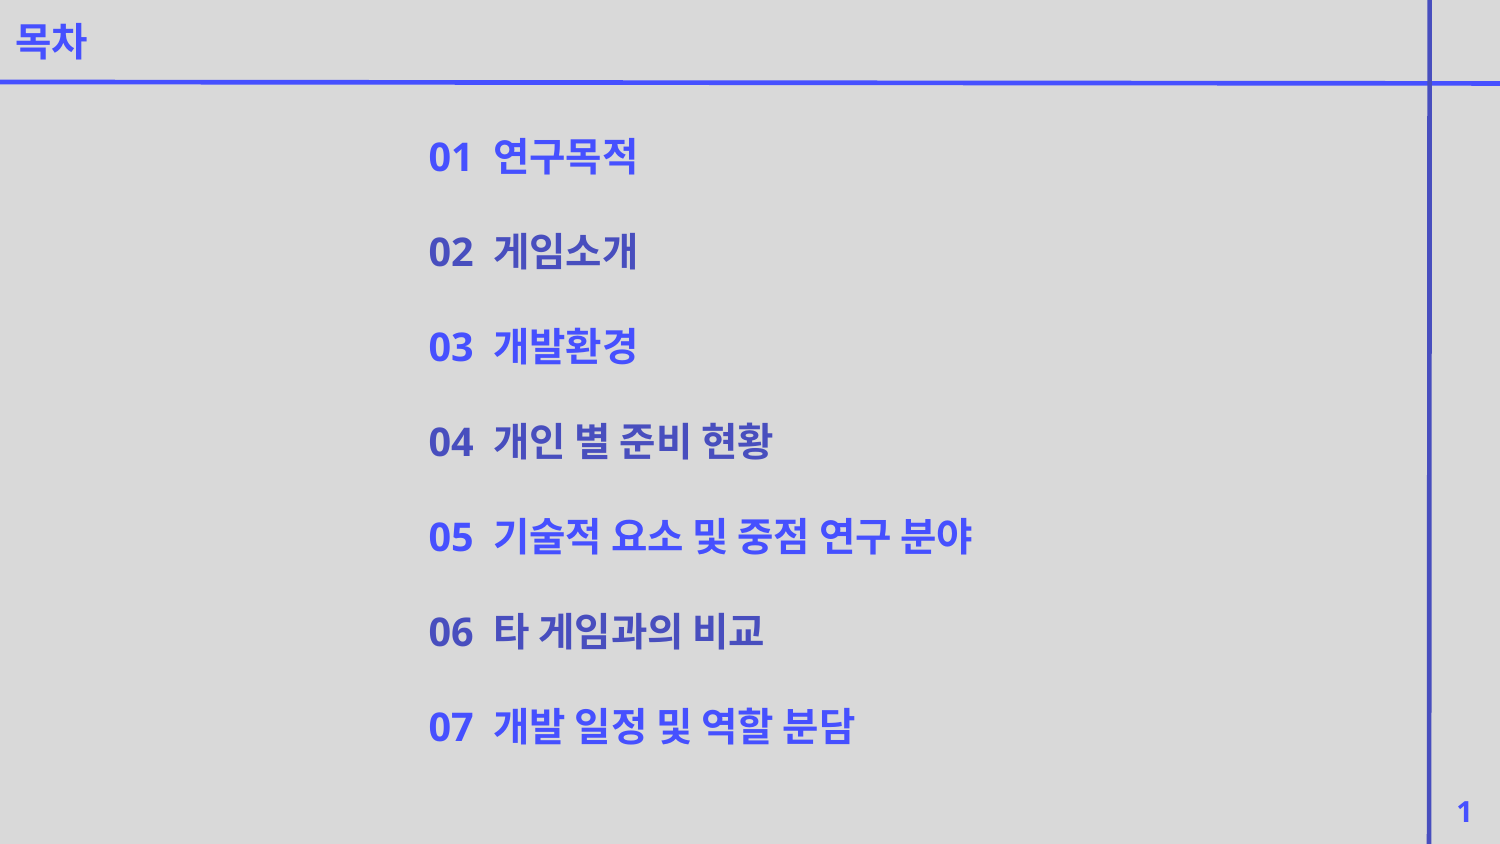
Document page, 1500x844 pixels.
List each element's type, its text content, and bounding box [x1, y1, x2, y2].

text_box 1 [1434, 778, 1500, 843]
text_box 목차 [0, 0, 509, 81]
text_box 01 연구목적 02 게임소개 03 개발환경 04 개인 별 준비 현황 05 기술적 요소 및 중점 연구 분야 06 타 게임과의 비교 07 개발 일정 및 역할 분담 [413, 117, 1087, 759]
